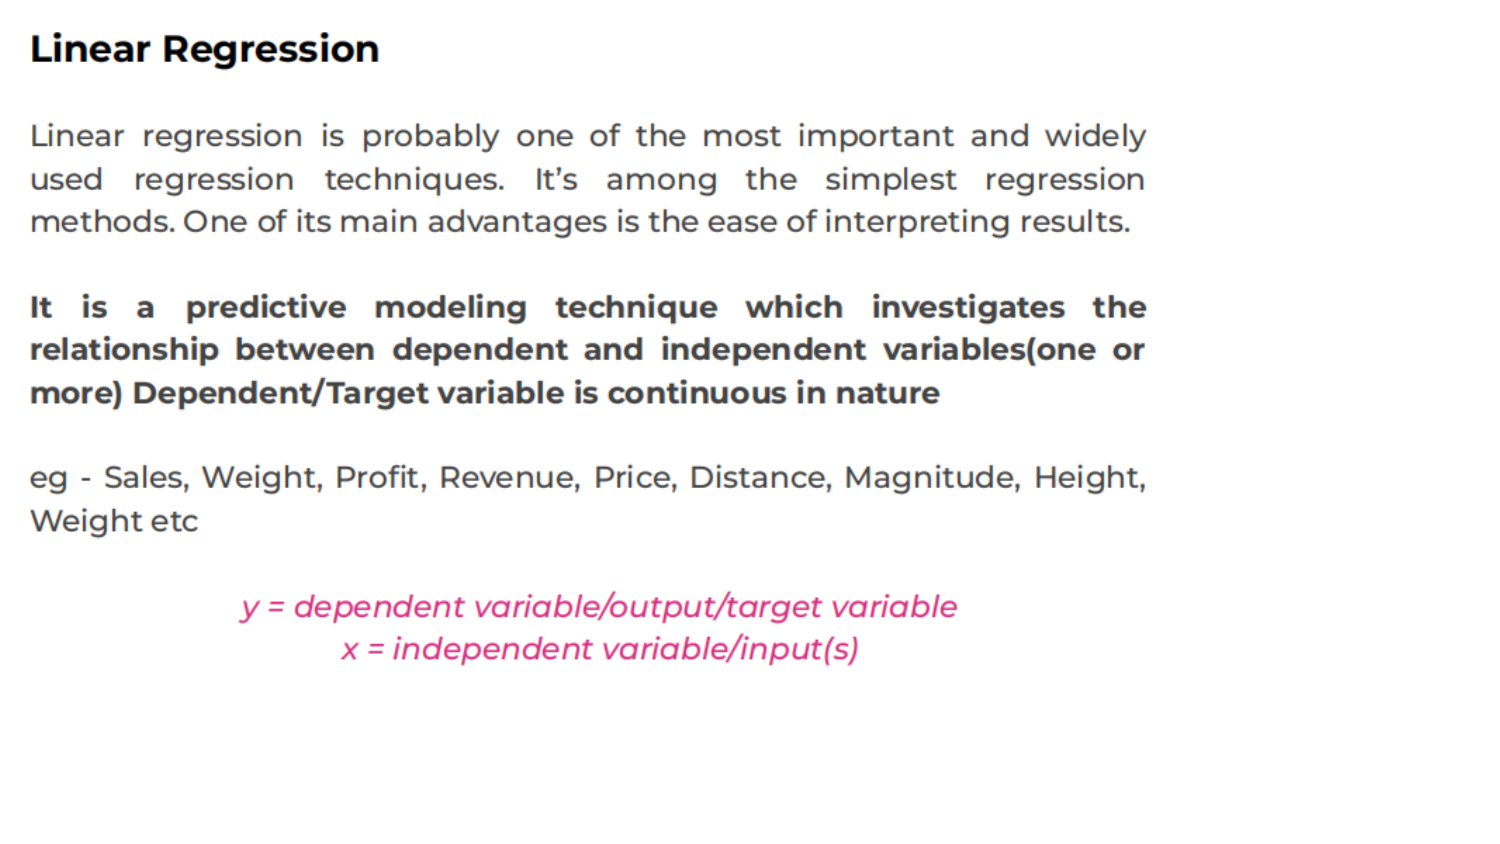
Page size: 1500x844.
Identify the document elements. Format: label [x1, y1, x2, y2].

picture [24, 24, 1159, 683]
